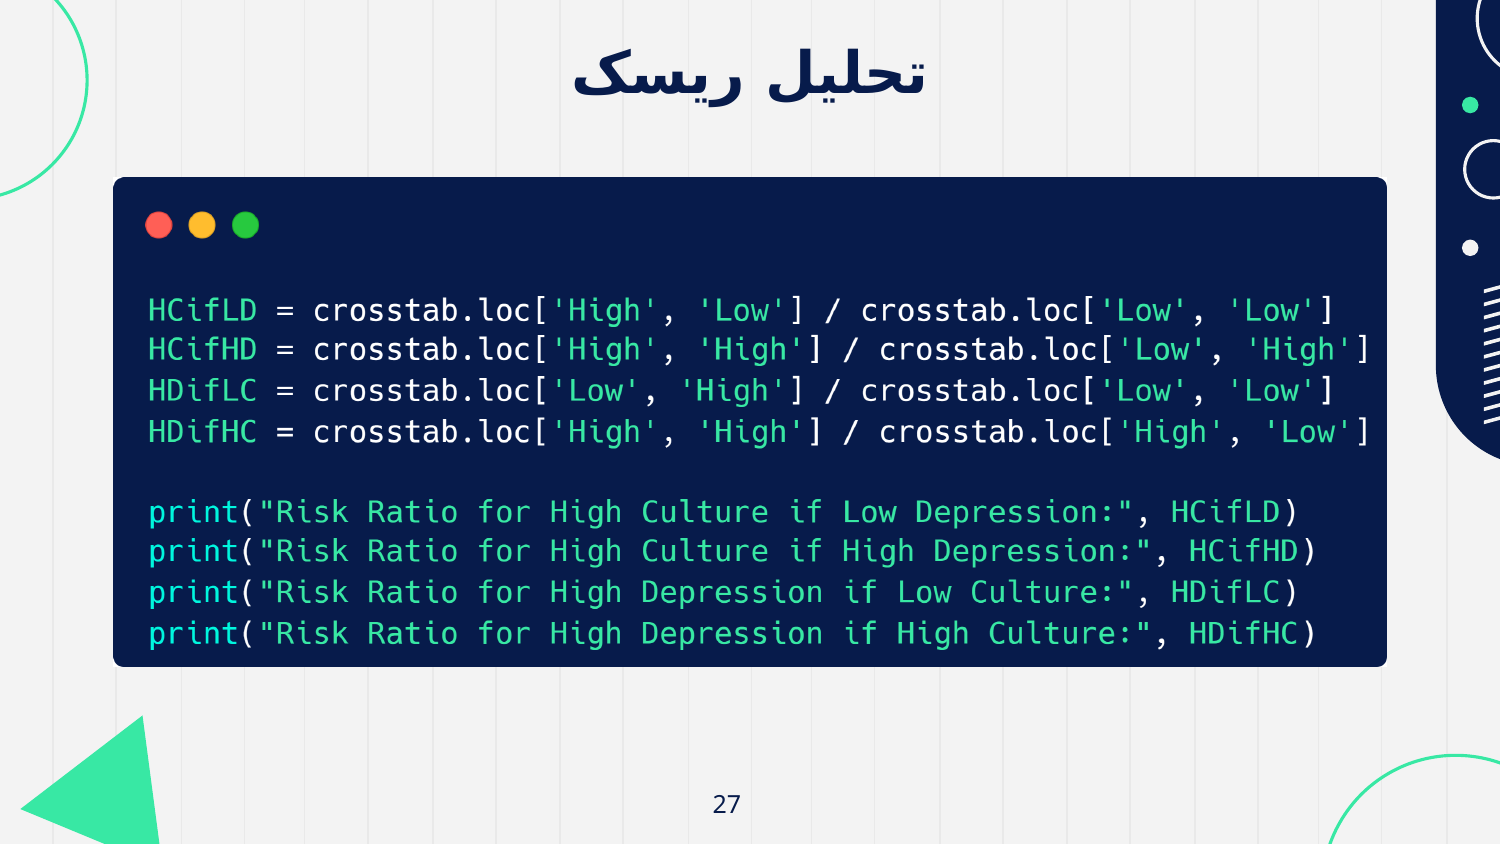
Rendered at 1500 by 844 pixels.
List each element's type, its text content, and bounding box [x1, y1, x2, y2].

picture [112, 176, 1388, 667]
text_box 27 [697, 781, 802, 826]
text_box تحلیل ریسک [492, 27, 1007, 113]
